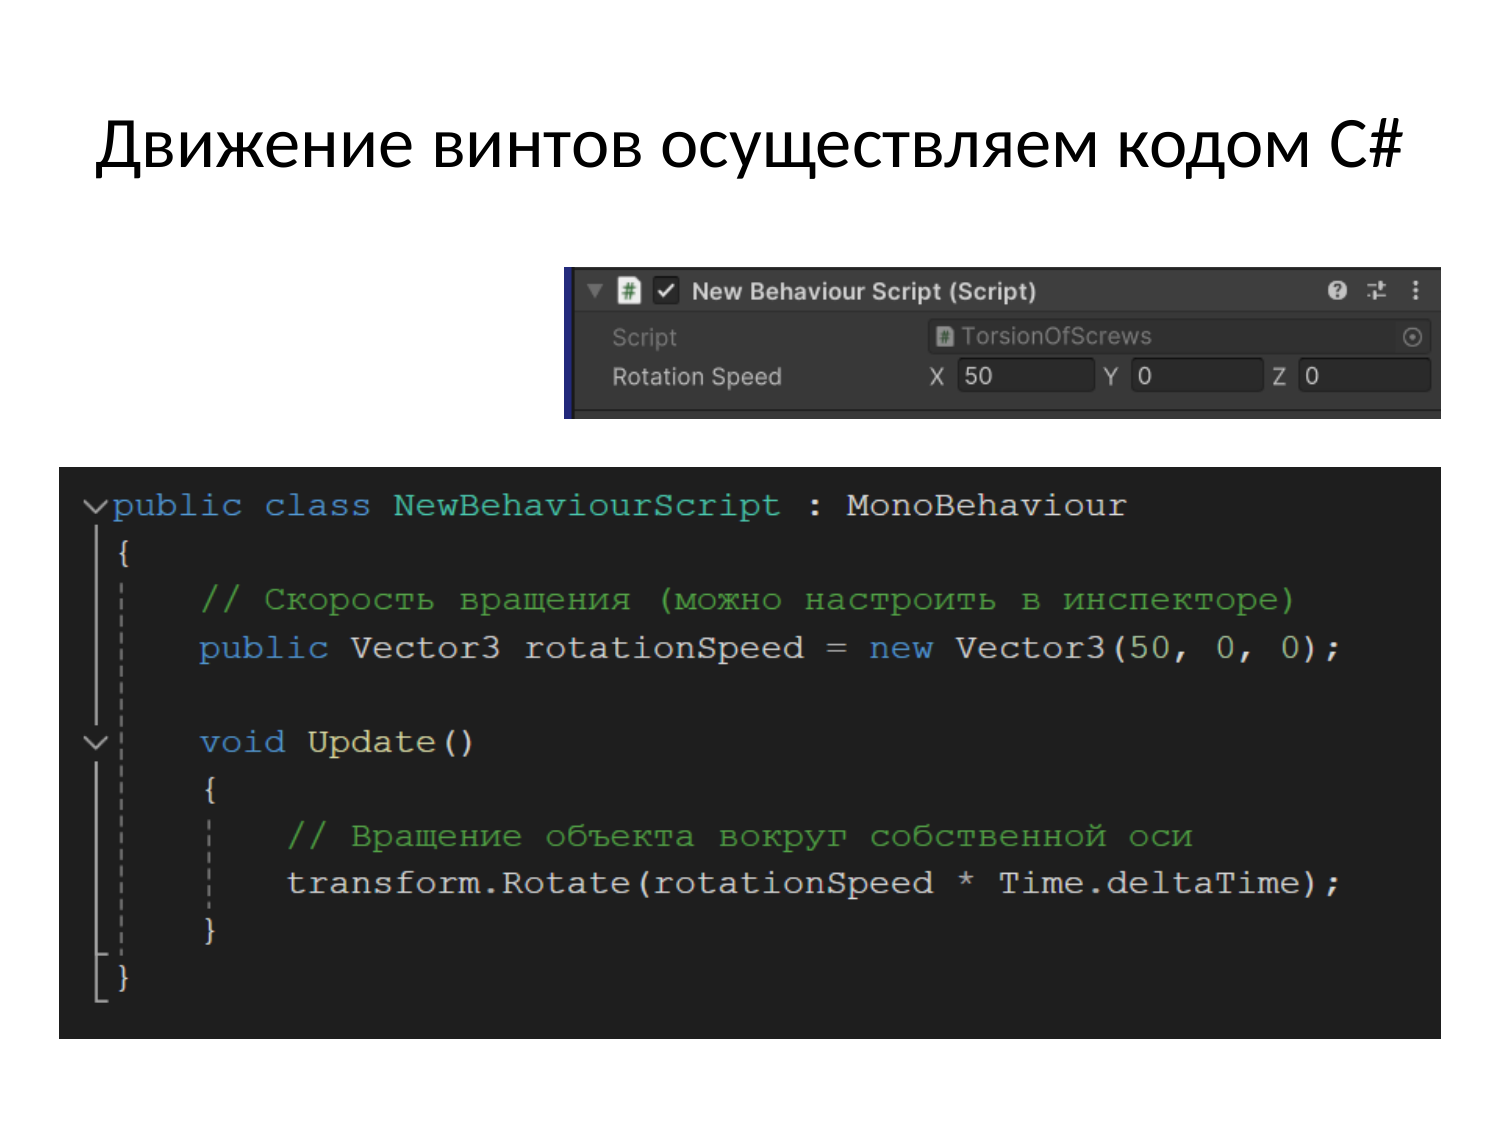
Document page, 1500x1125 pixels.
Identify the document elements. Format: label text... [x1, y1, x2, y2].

title Движение винтов осуществляем кодом C# [75, 45, 1425, 233]
picture [58, 467, 1441, 1039]
picture [563, 266, 1441, 419]
